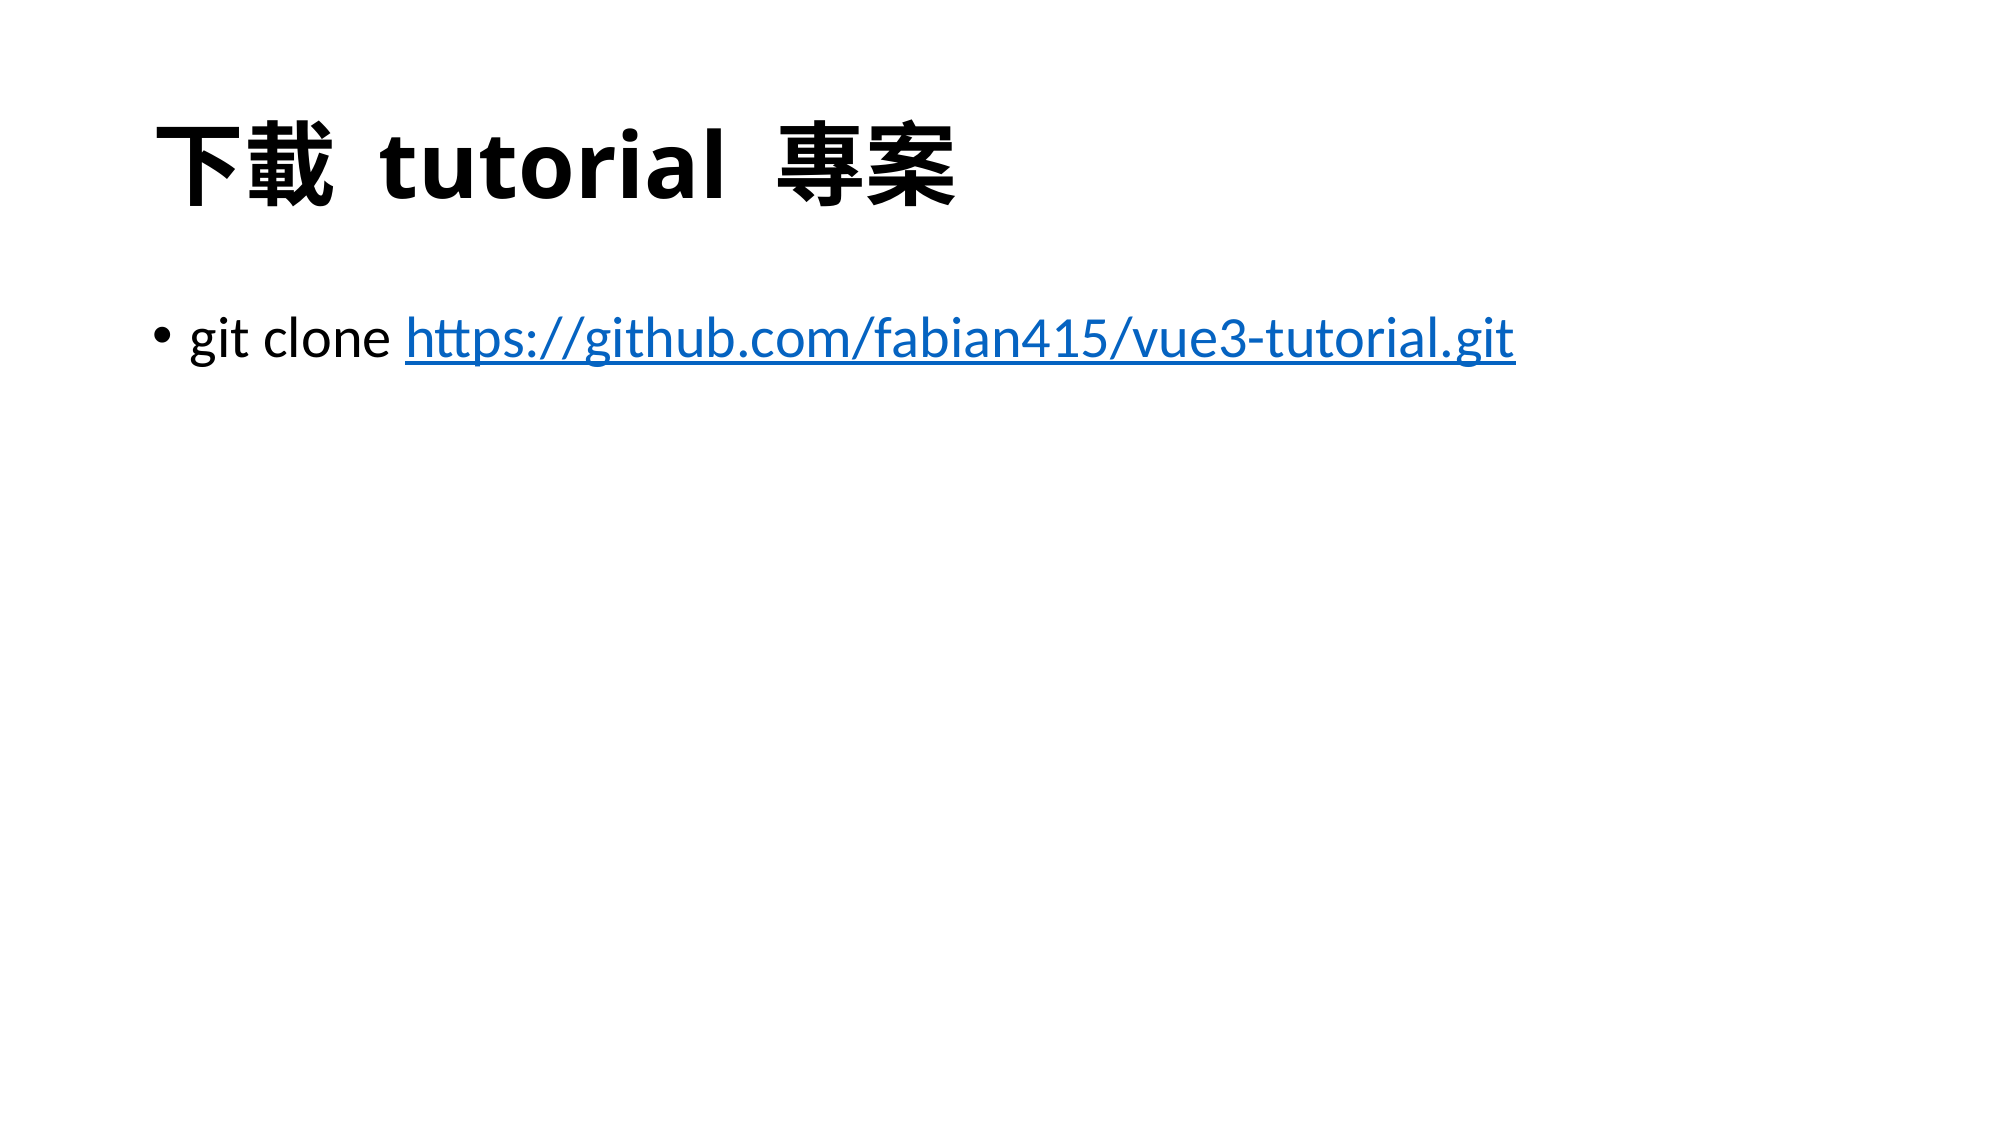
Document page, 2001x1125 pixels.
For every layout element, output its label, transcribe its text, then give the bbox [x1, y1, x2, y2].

list git clone https://github.com/fabian415/vue3-tutorial.git [137, 299, 1863, 1014]
title 下載 tutorial 專案 [137, 59, 1863, 278]
